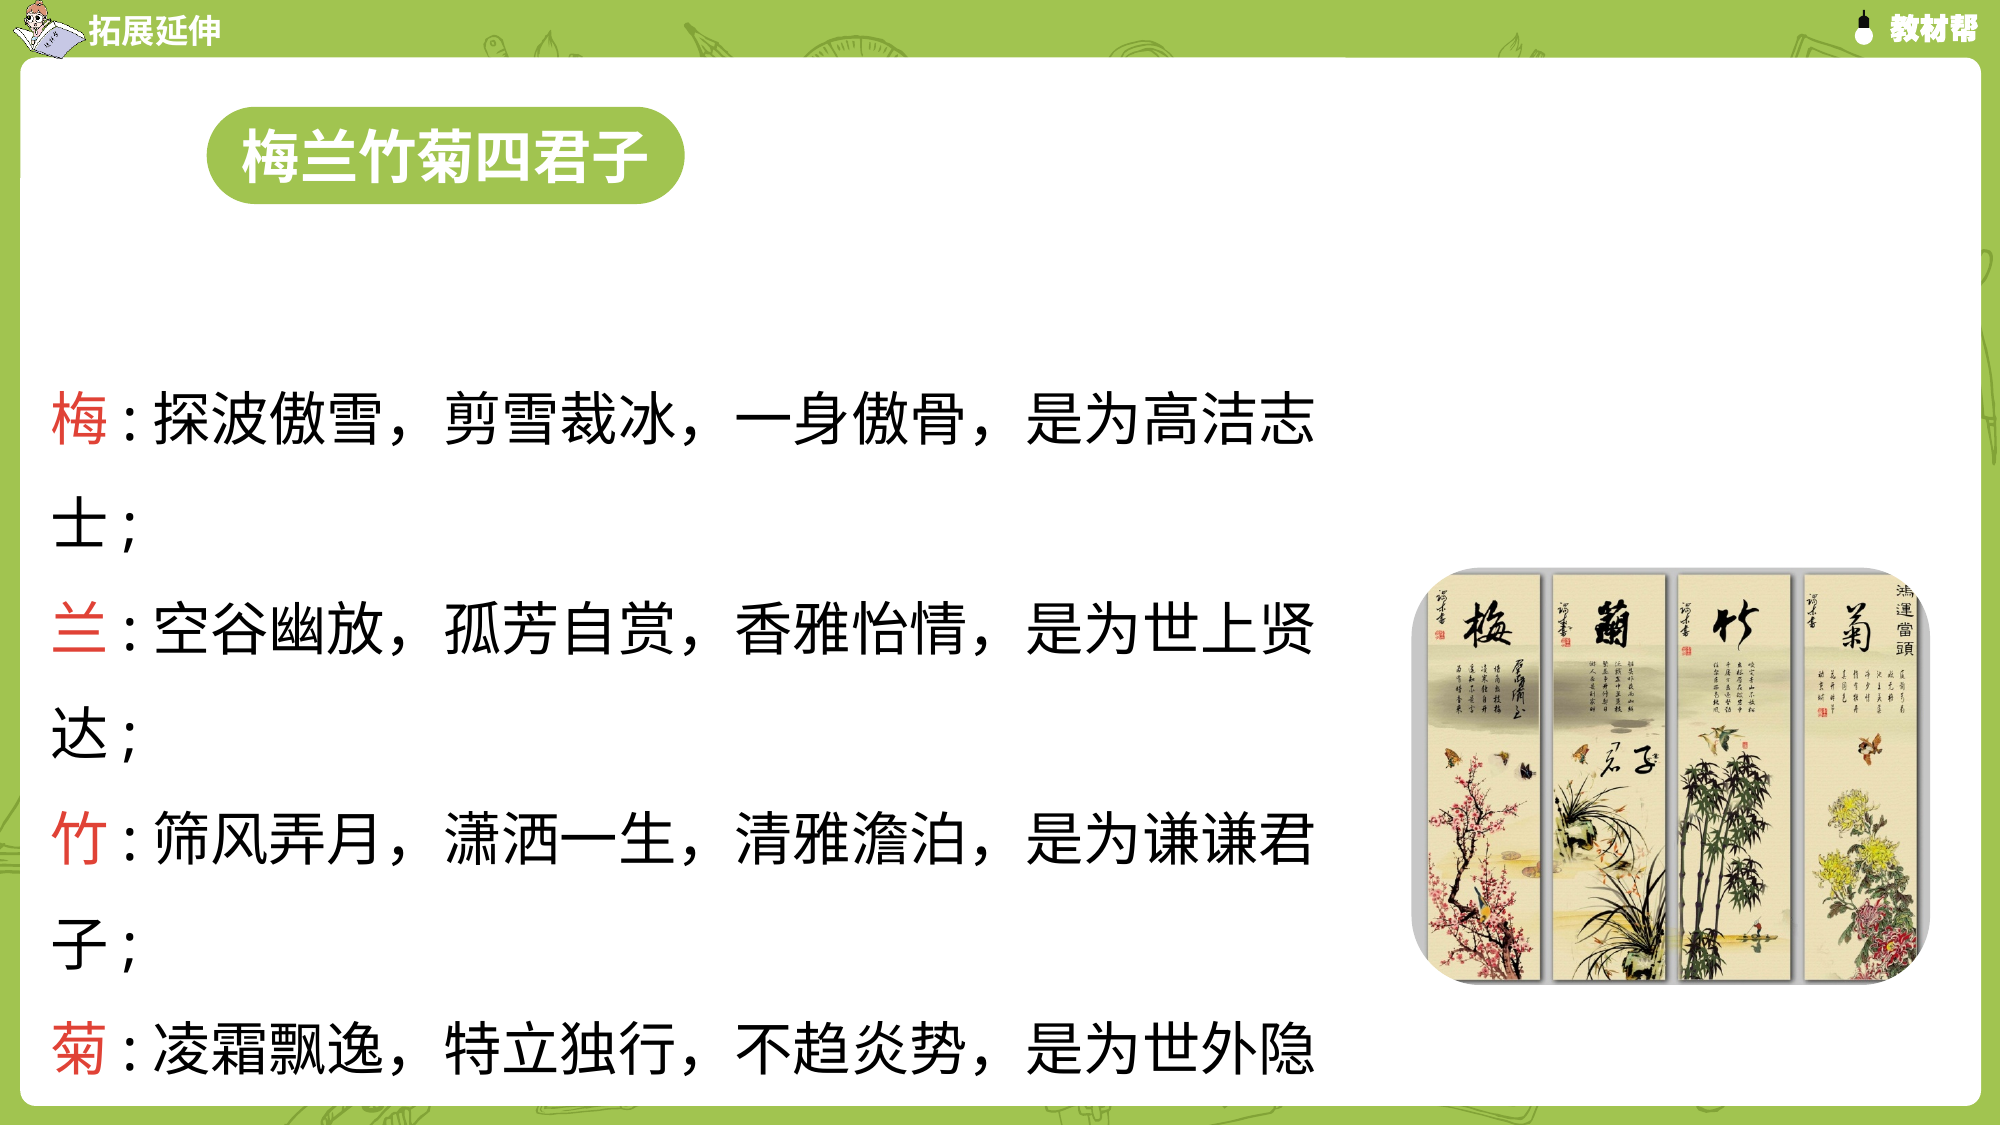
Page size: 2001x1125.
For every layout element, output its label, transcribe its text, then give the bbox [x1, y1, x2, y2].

picture [1411, 567, 1931, 986]
picture [0, 0, 98, 61]
text_box 梅兰竹菊四君子 [205, 105, 686, 206]
text_box 梅:探波傲雪，剪雪裁冰，一身傲骨，是为高洁志士; 兰:空谷幽放，孤芳自赏，香雅怡情，是为世上贤达; 竹:筛风弄月，潇洒一生，清雅澹泊，是为谦谦君子; 菊:凌霜飘逸，特立独行，不趋炎势，是为世外隐士。 [35, 339, 1383, 1125]
